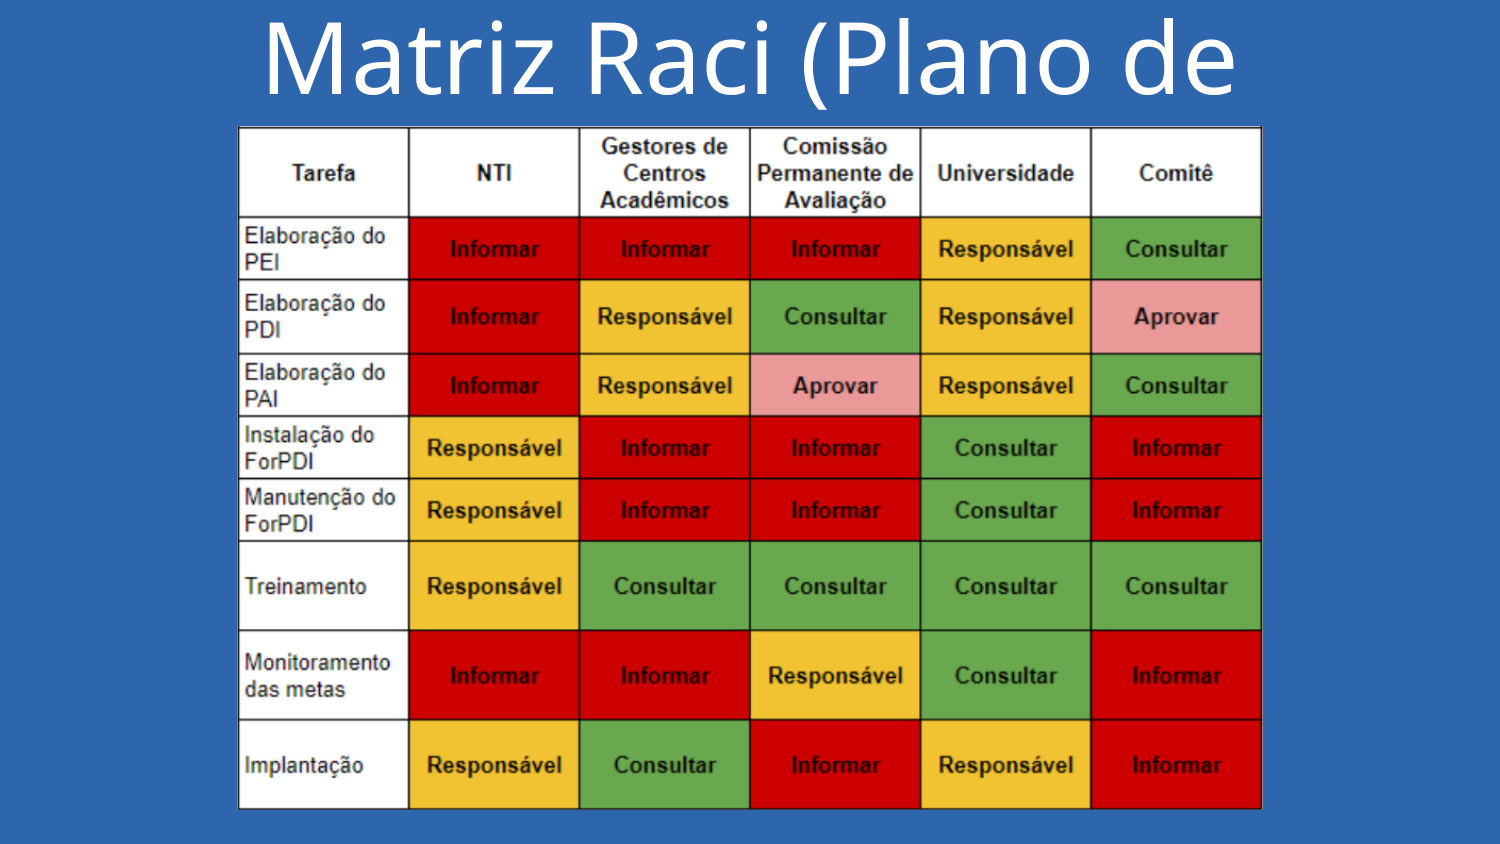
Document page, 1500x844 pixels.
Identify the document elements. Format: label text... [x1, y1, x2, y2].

picture [237, 125, 1263, 810]
text_box Matriz Raci (Plano de Implantação) [0, 0, 1500, 111]
